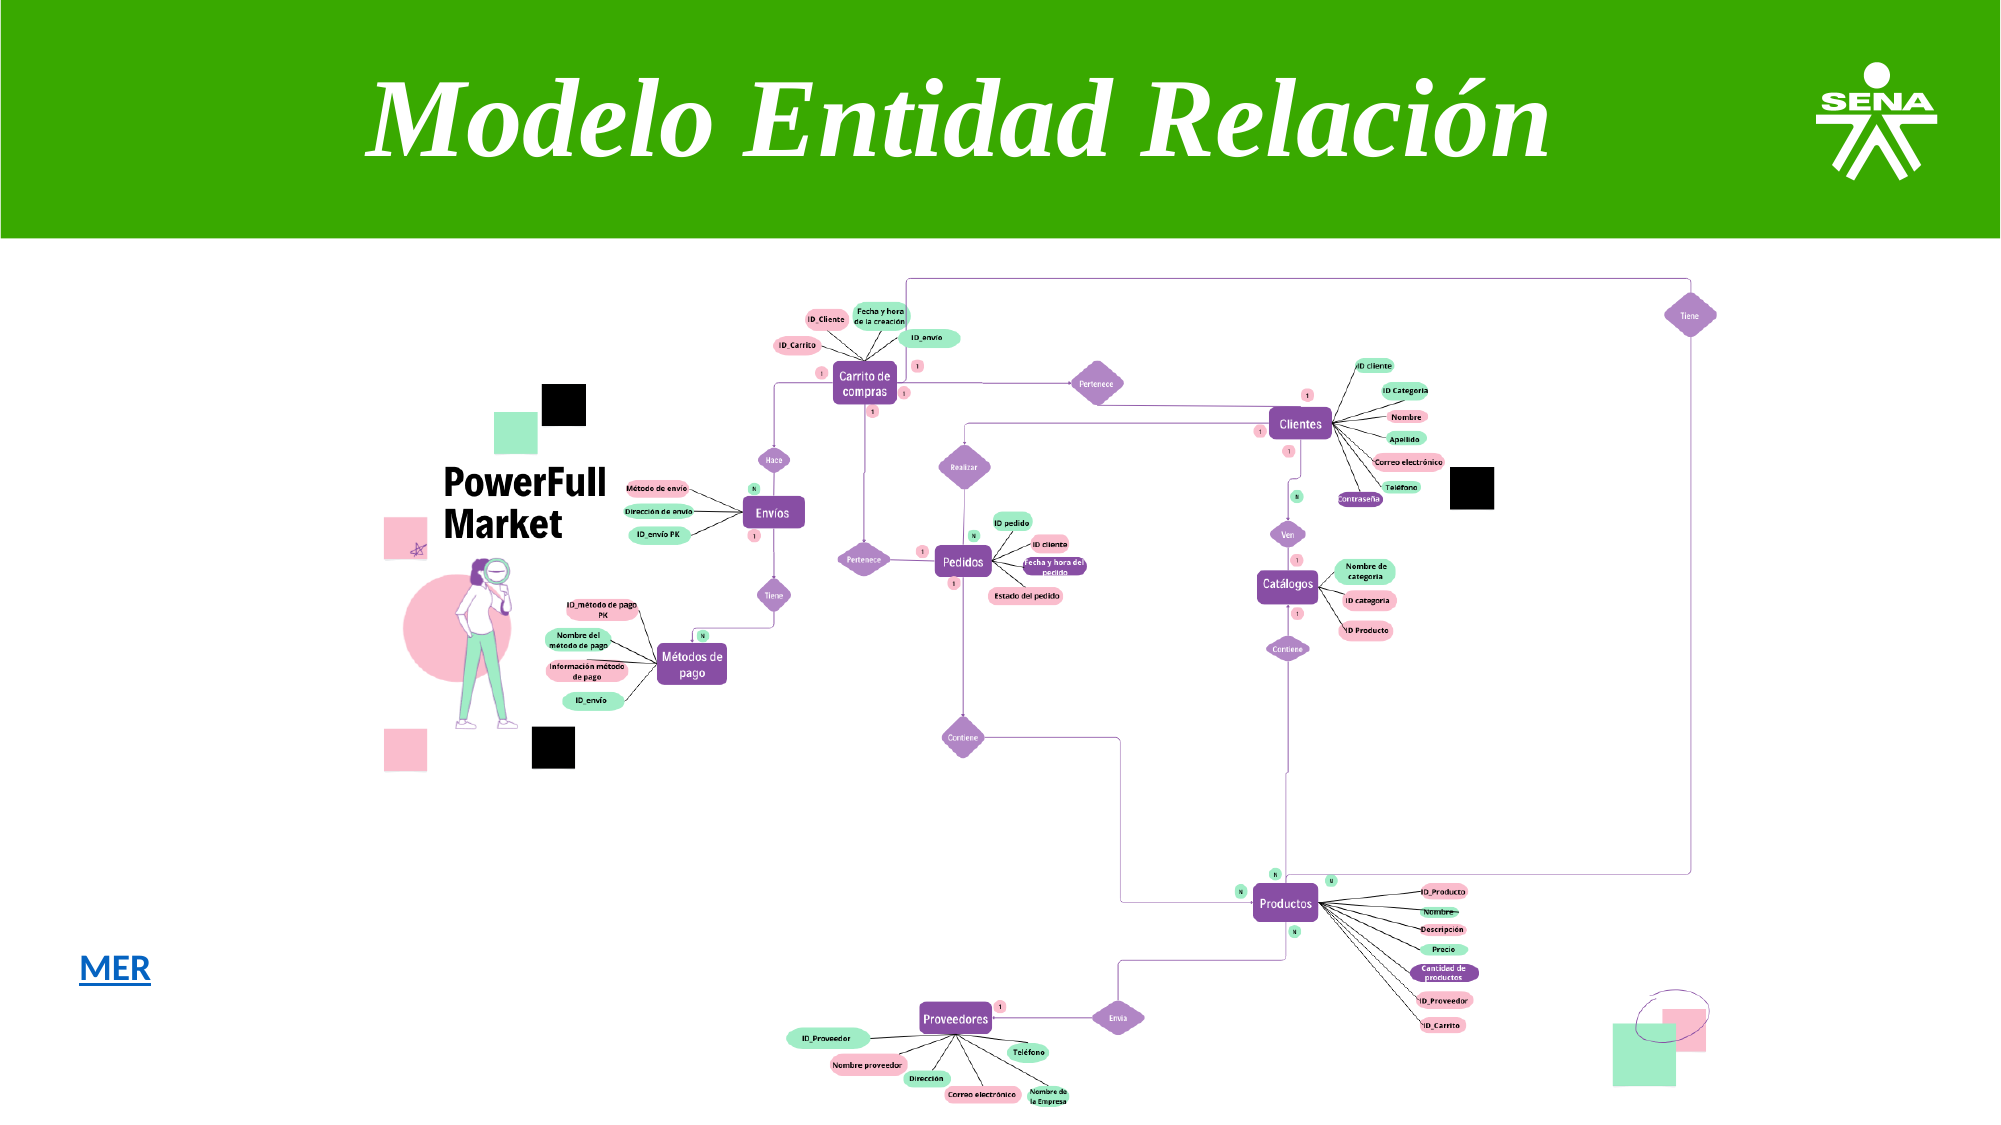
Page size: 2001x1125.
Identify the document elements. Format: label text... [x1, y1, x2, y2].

picture [0, 0, 2001, 1125]
text_box MER [64, 935, 279, 996]
title Modelo Entidad Relación [97, 11, 1823, 229]
